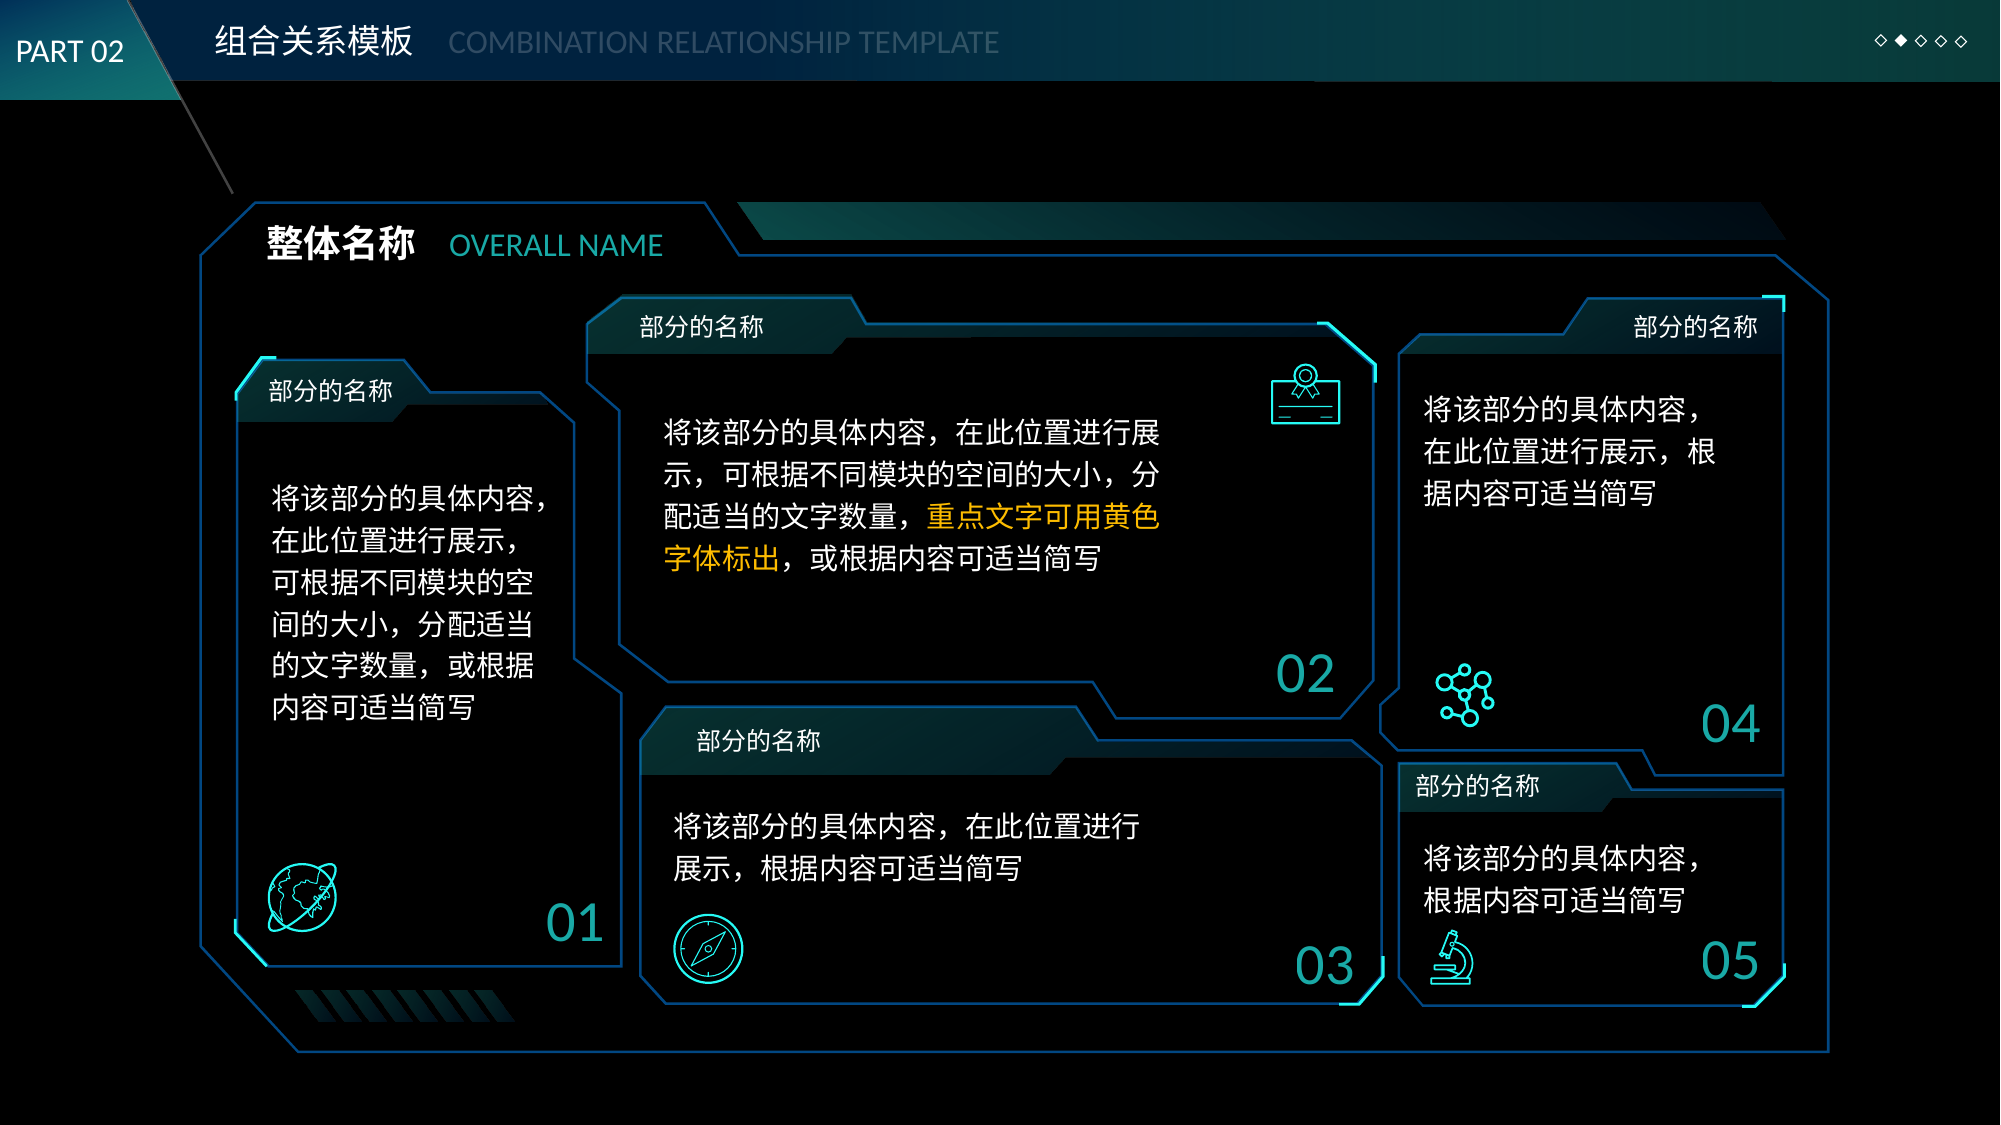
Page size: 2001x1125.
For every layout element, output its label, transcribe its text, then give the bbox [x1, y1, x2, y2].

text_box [586, 294, 1377, 719]
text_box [266, 861, 338, 933]
text_box [735, 201, 1788, 241]
text_box COMBINATION RELATIONSHIP TEMPLATE [433, 12, 1016, 68]
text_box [295, 990, 515, 1022]
text_box [258, 361, 408, 368]
text_box [233, 918, 268, 968]
text_box 01 [531, 876, 621, 961]
text_box [238, 375, 399, 422]
text_box [409, 369, 548, 405]
text_box [198, 200, 1830, 1054]
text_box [1875, 34, 1967, 48]
text_box OVERALL NAME [434, 215, 679, 271]
text_box 组合关系模板 [199, 12, 429, 68]
text_box 整体名称 [251, 213, 432, 273]
text_box [234, 356, 277, 401]
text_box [1379, 294, 1786, 777]
text_box 将该部分的具体内容，在此位置进行展示，可根据不同模块的空间的大小，分配适当的文字数量，或根据内容可适当简写 [256, 465, 570, 732]
text_box 部分的名称 [253, 368, 409, 414]
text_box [1398, 762, 1786, 1008]
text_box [639, 706, 1385, 1006]
text_box PART 02 [0, 22, 140, 77]
